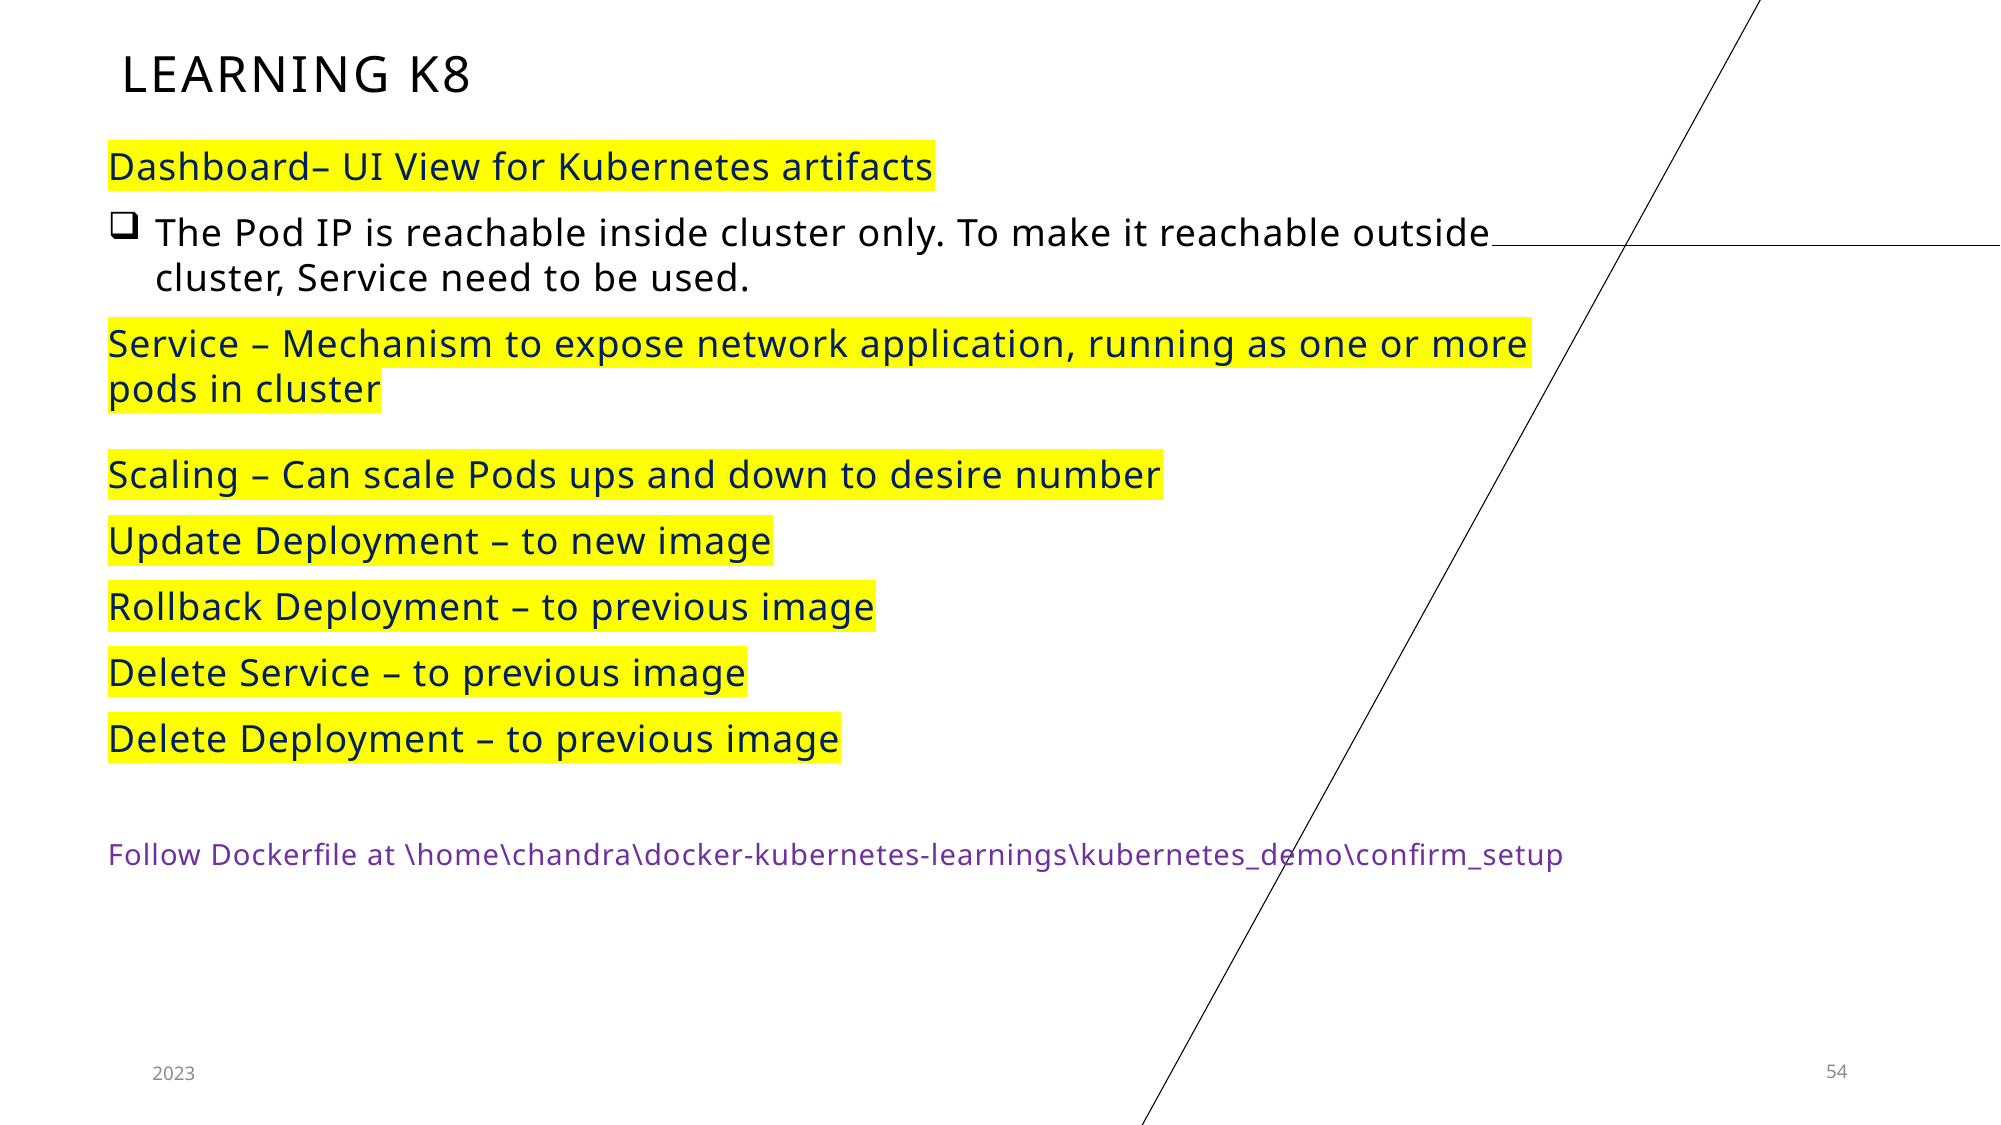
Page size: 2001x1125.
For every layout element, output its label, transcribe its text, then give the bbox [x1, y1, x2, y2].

title Learning k8 [106, 25, 1175, 111]
slide_number 54 [1412, 1042, 1863, 1103]
slide_number 2023 [137, 1042, 338, 1103]
list Dashboard– UI View for Kubernetes artifacts The Pod IP is reachable inside cluster only. To make it reachable outside cluster, Service need to be used. Service – Mechanism to expose network application, running as one or more pods in cluster Scaling – Can scale Pods ups and down to desire number Update Deployment – to new image Rollback Deployment – to previous image Delete Service – to previous image Delete Deployment – to previous image Follow Dockerfile at \home\chandra\docker-kubernetes-learnings\kubernetes_demo\confirm_setup [93, 135, 1644, 1043]
